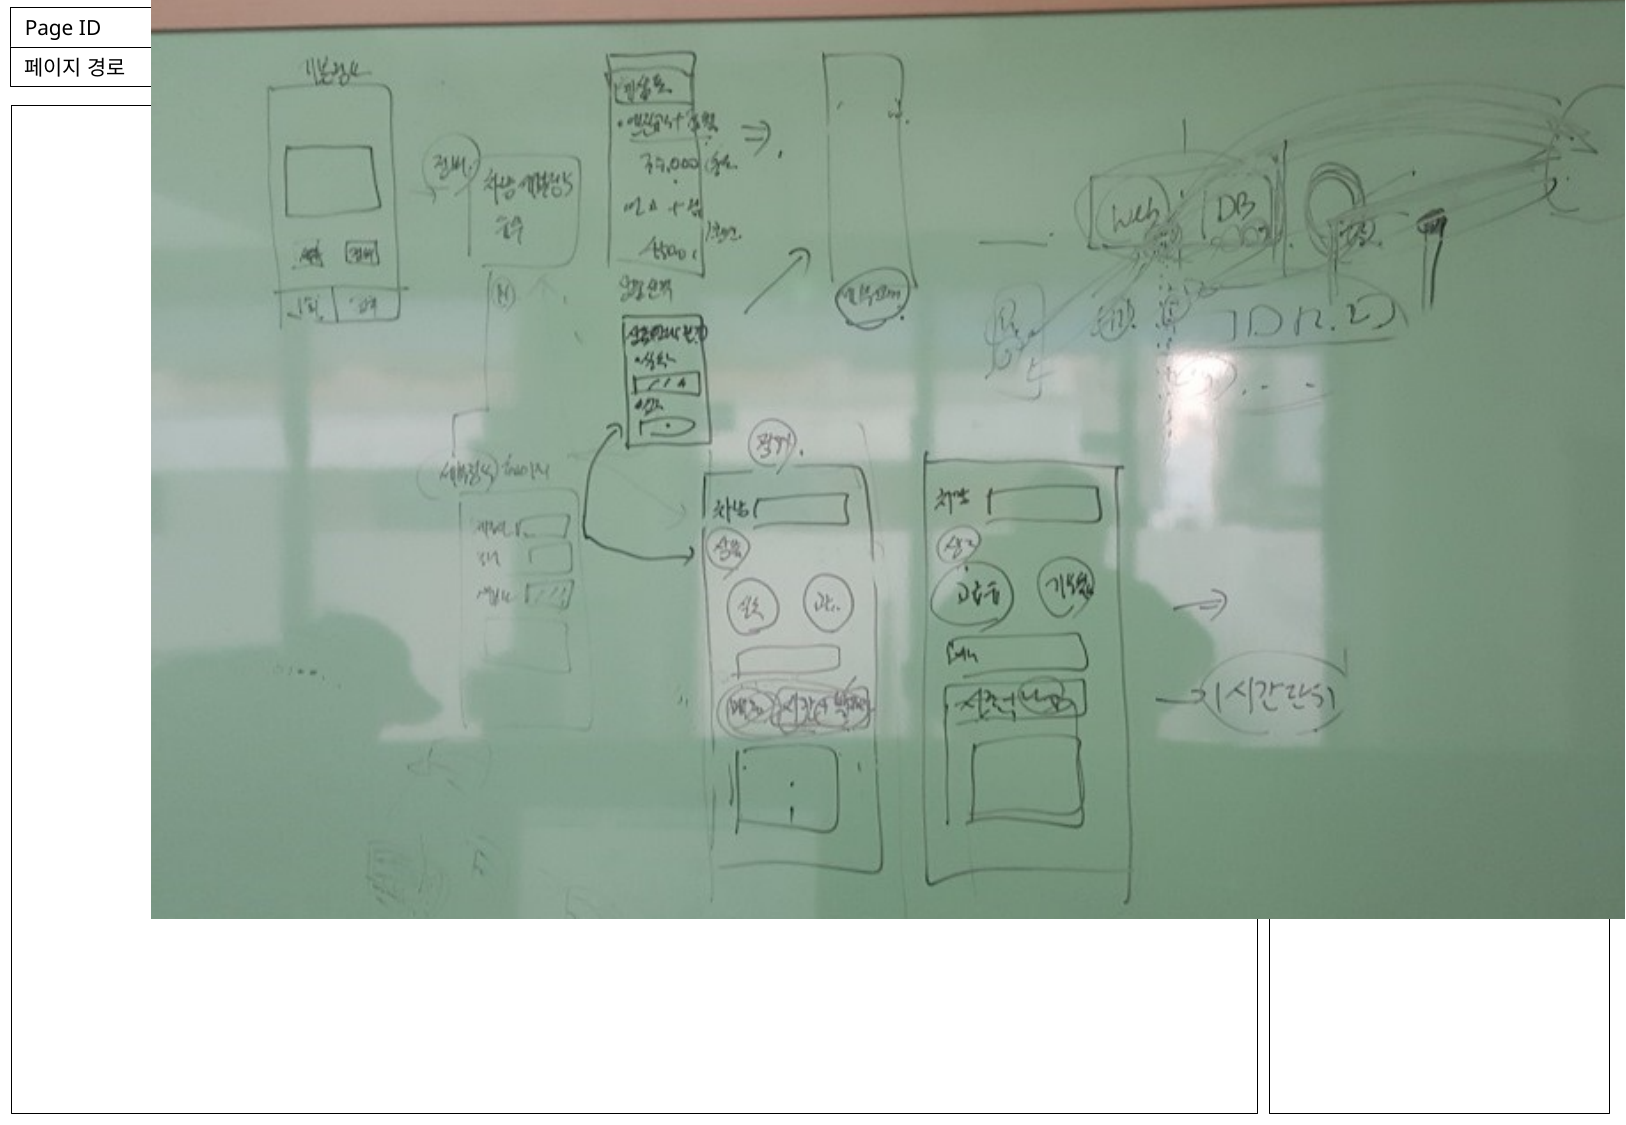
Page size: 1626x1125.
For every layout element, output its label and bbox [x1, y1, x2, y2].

picture [150, 0, 1625, 919]
